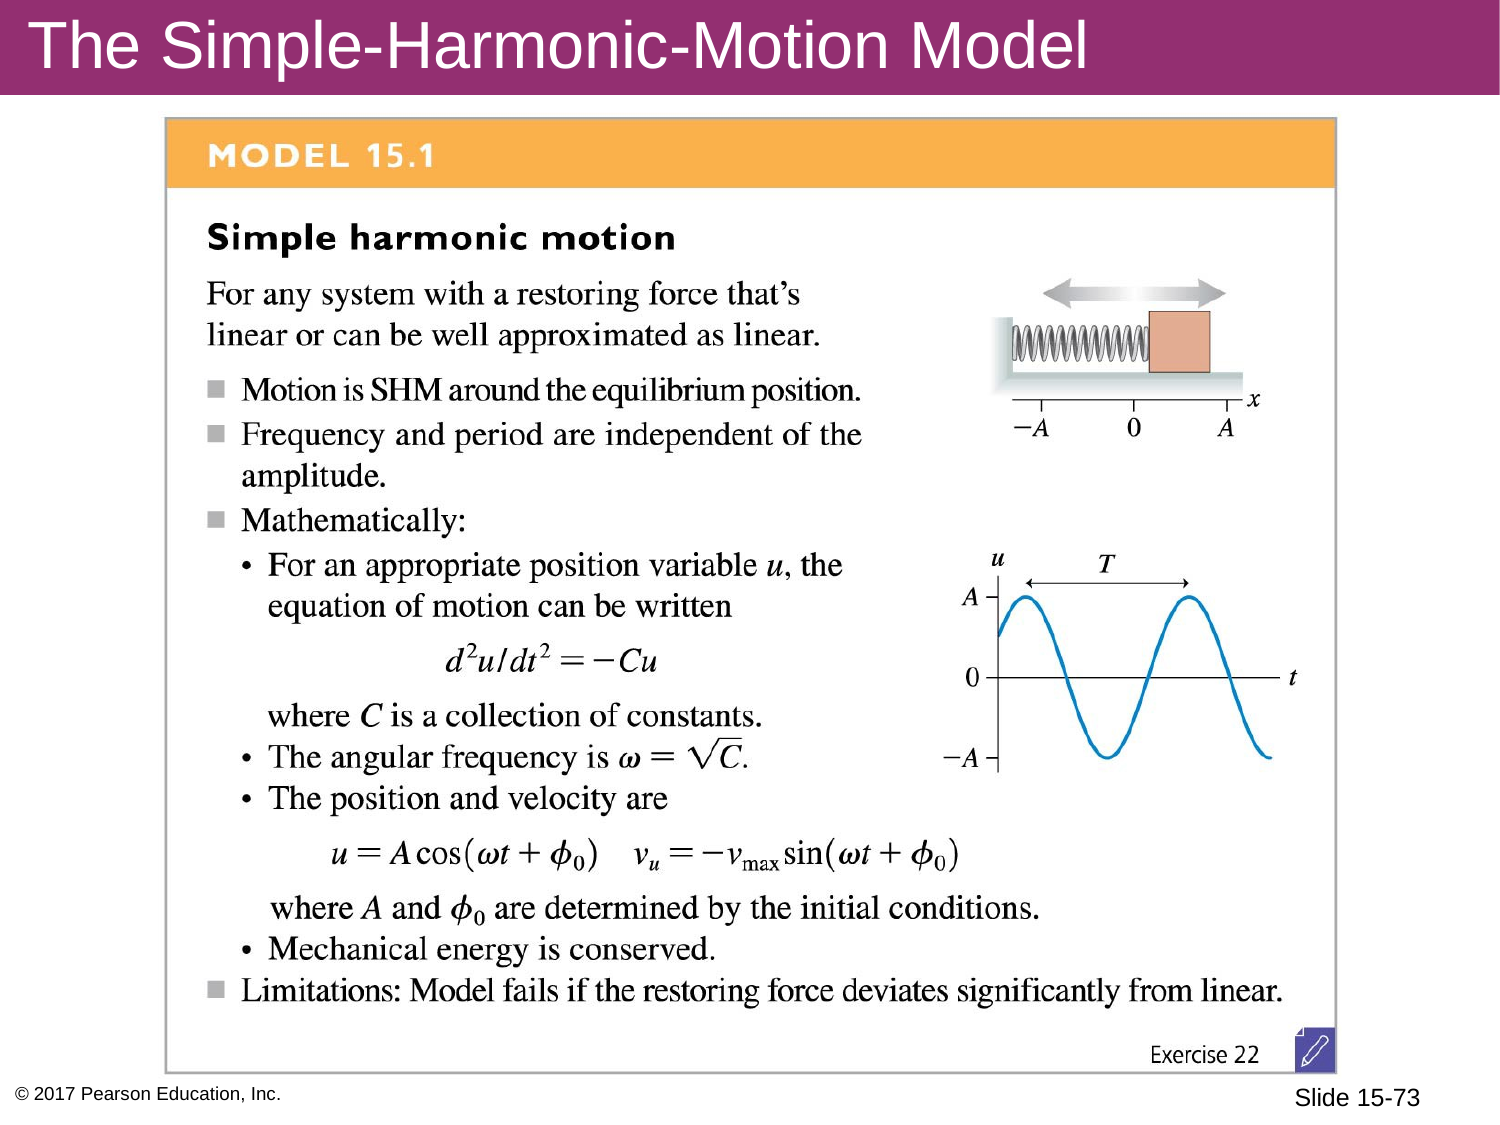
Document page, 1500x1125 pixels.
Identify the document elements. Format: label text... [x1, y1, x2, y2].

title The Simple-Harmonic-Motion Model [25, 0, 1095, 190]
slide_number Slide 15-73 [1292, 1082, 1440, 1125]
footer © 2017 Pearson Education, Inc. [12, 1081, 283, 1125]
text_box [158, 111, 1342, 1079]
